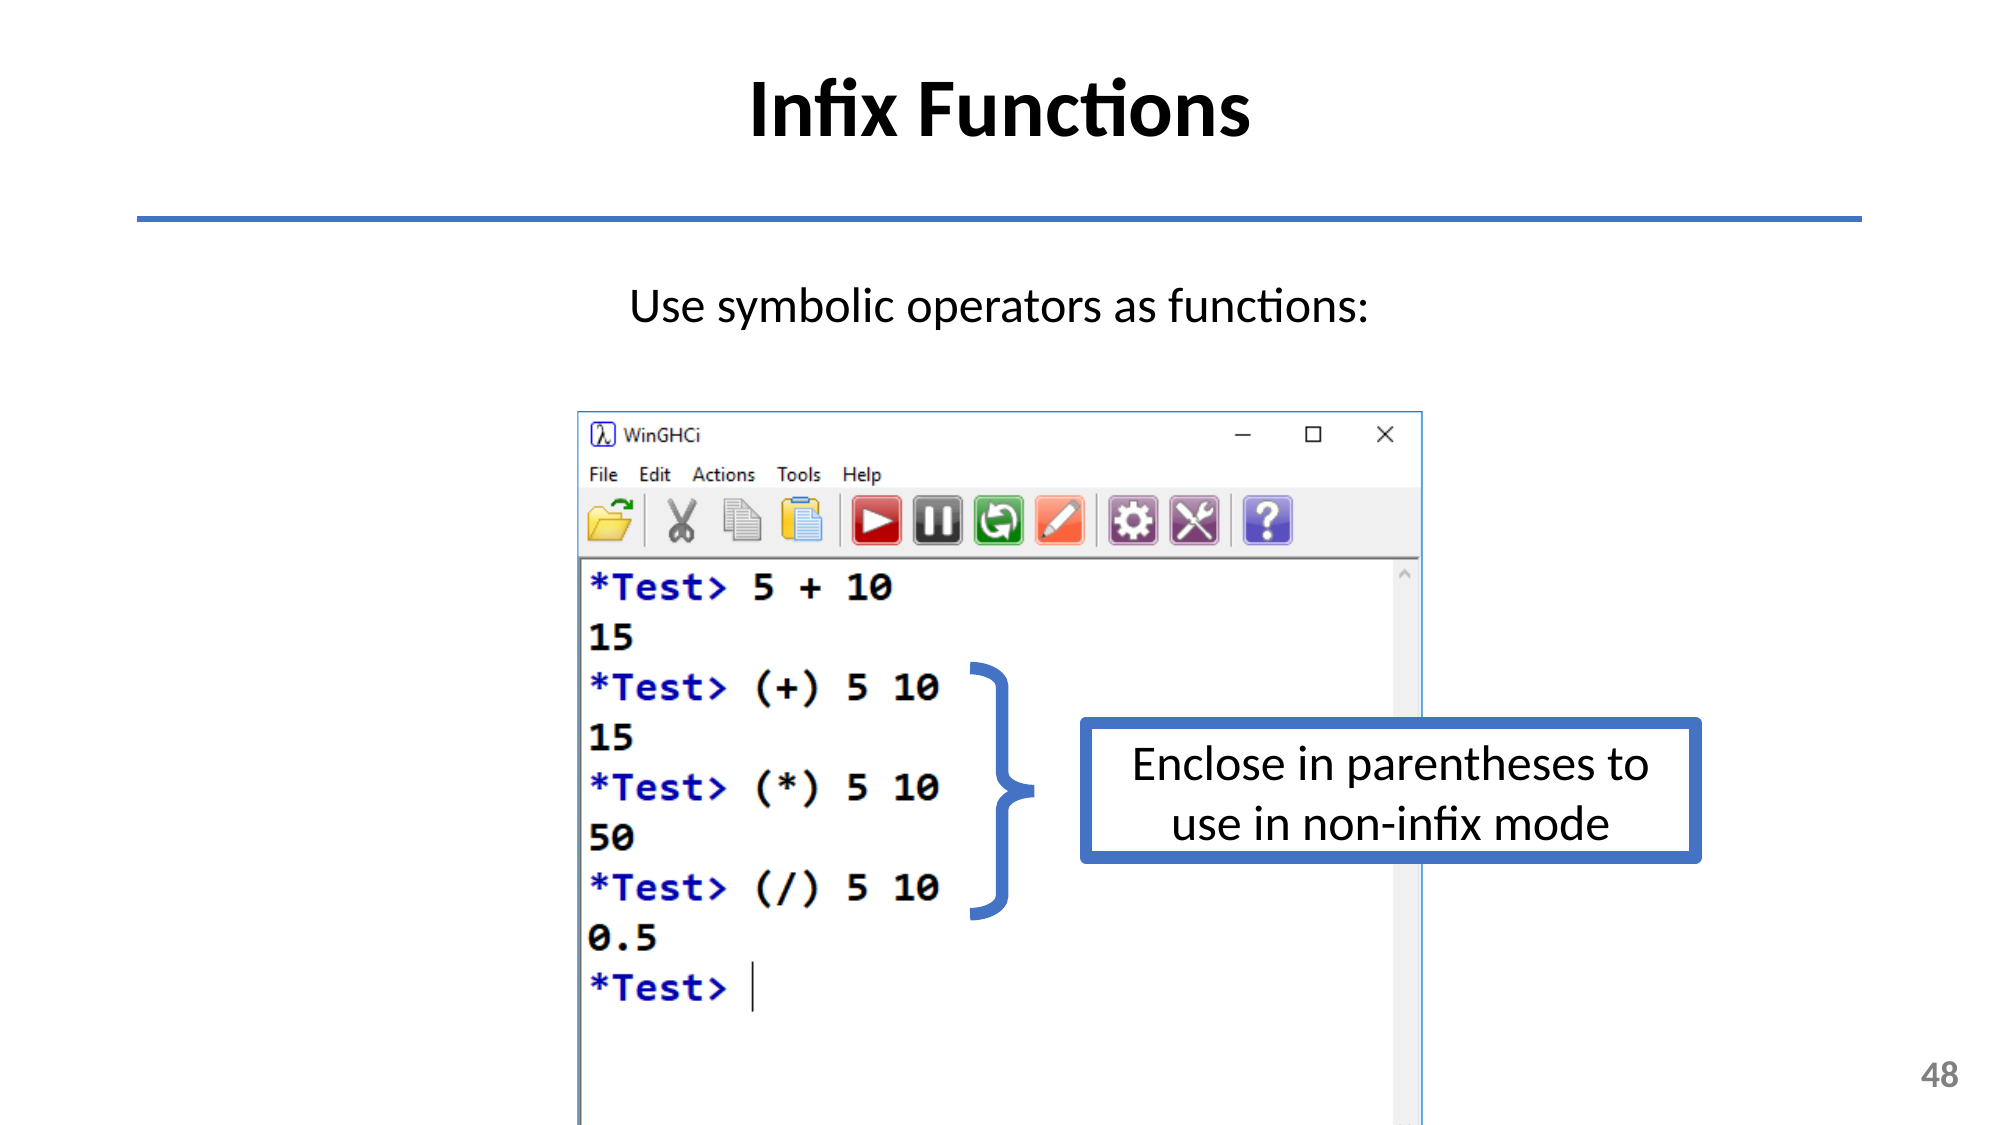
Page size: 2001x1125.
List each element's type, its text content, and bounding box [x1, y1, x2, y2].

picture [577, 411, 1423, 1125]
text_box Enclose in parentheses to use in non-infix mode [1423, 723, 1696, 858]
text_box Infix Functions [137, 1, 1863, 218]
slide_number 48 [1524, 1042, 1975, 1103]
text_box Use symbolic operators as functions: [324, 264, 1675, 340]
